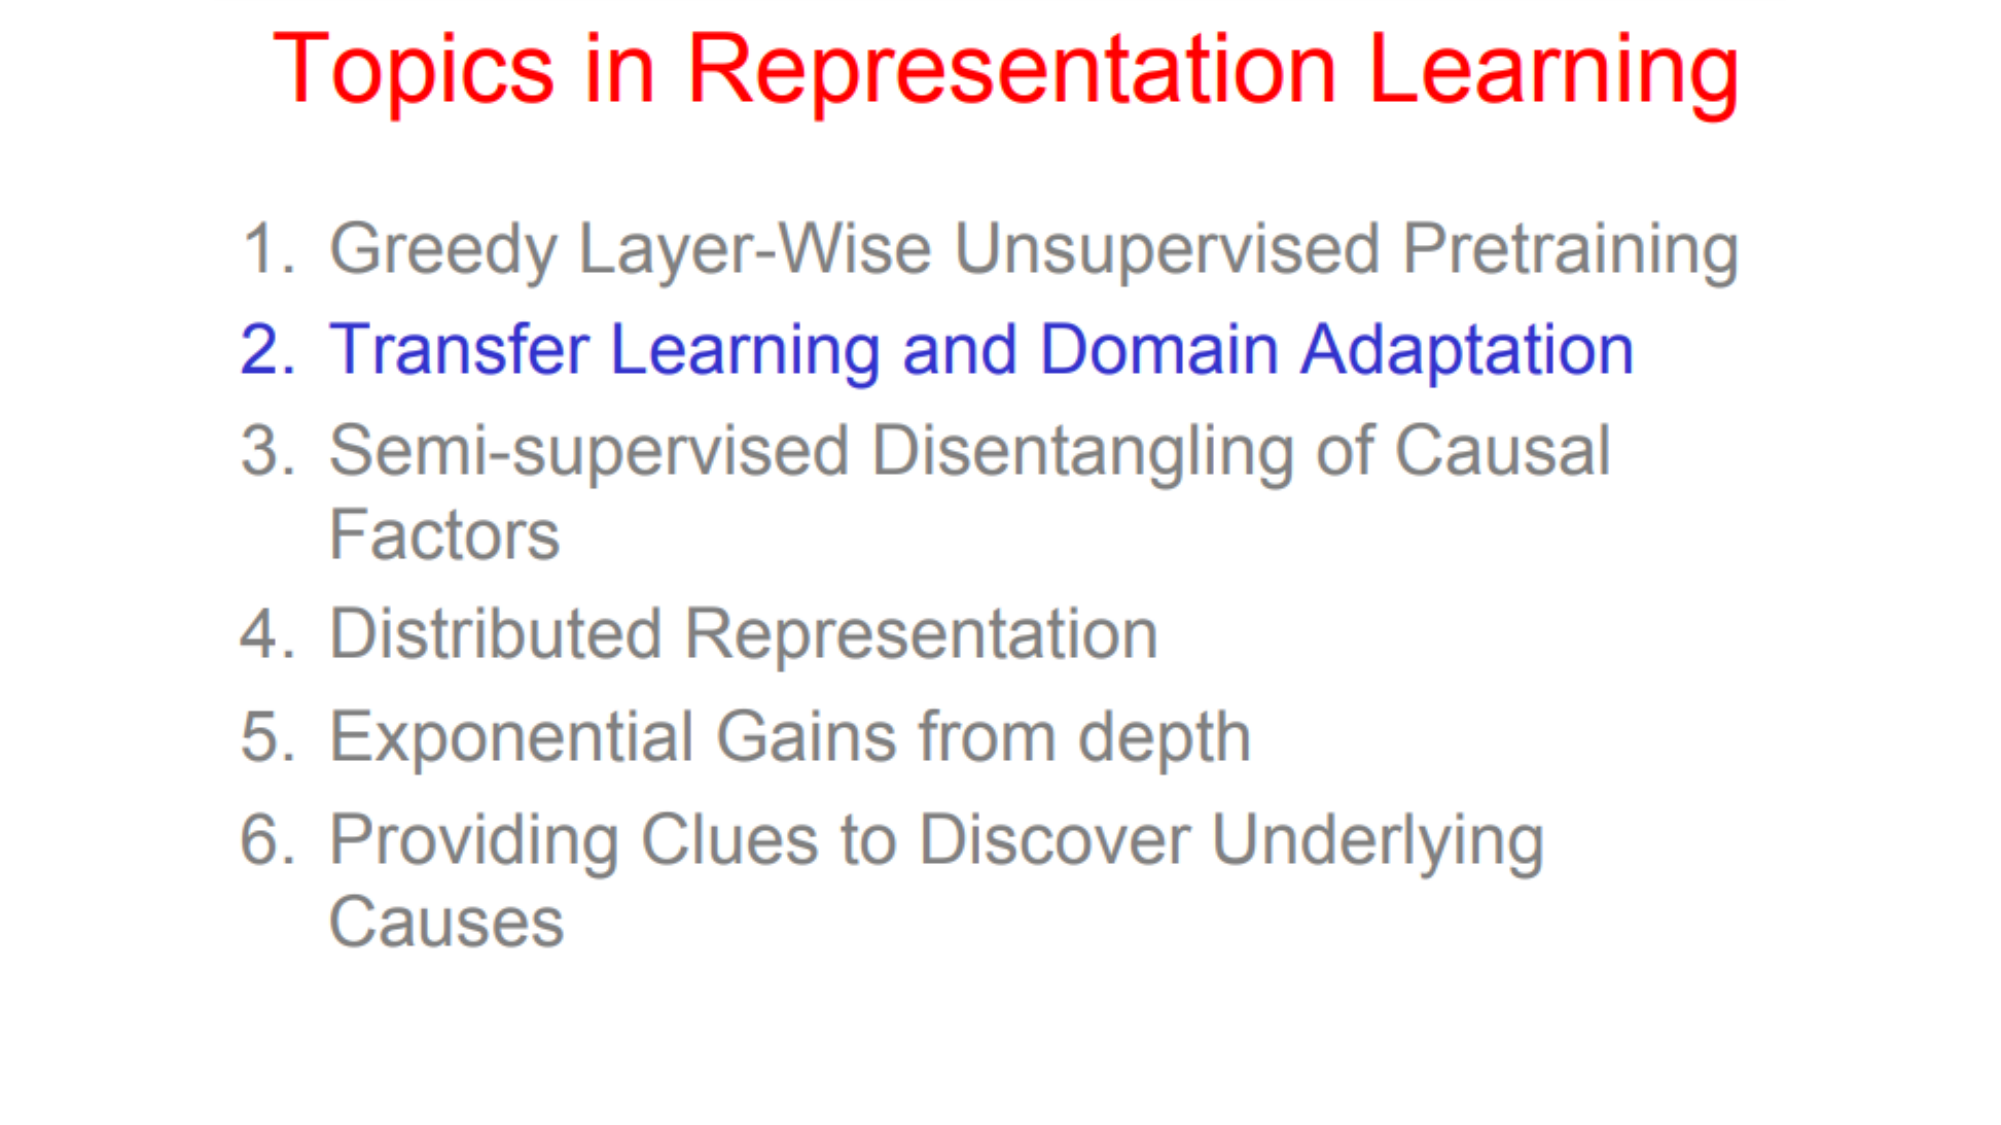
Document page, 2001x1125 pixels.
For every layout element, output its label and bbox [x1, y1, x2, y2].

picture [214, 0, 1786, 969]
